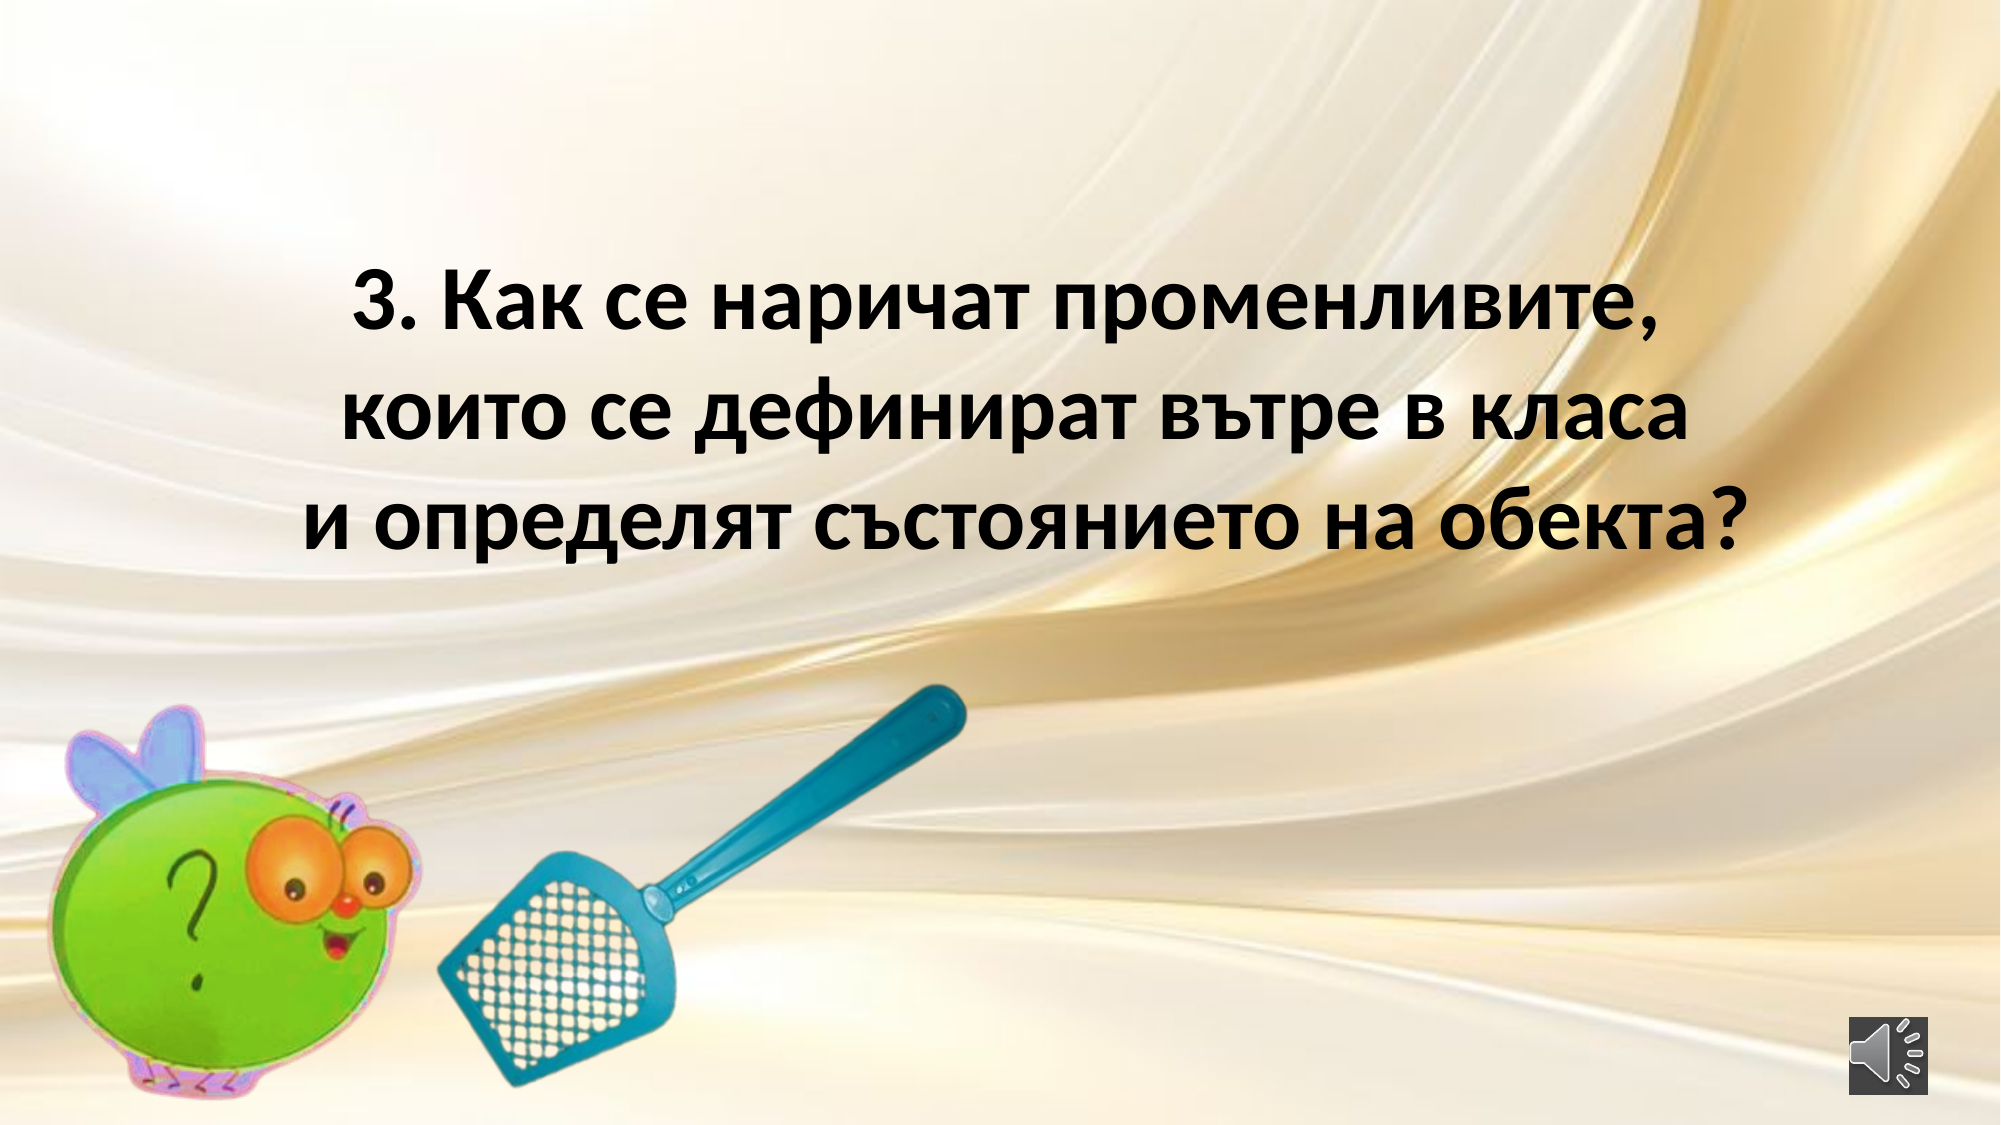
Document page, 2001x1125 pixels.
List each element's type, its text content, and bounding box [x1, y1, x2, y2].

picture [0, 0, 2001, 1125]
text_box 3. Как се наричат променливите, които се дефинират вътре в класа и определят състоянието на обекта? [119, 230, 1915, 575]
